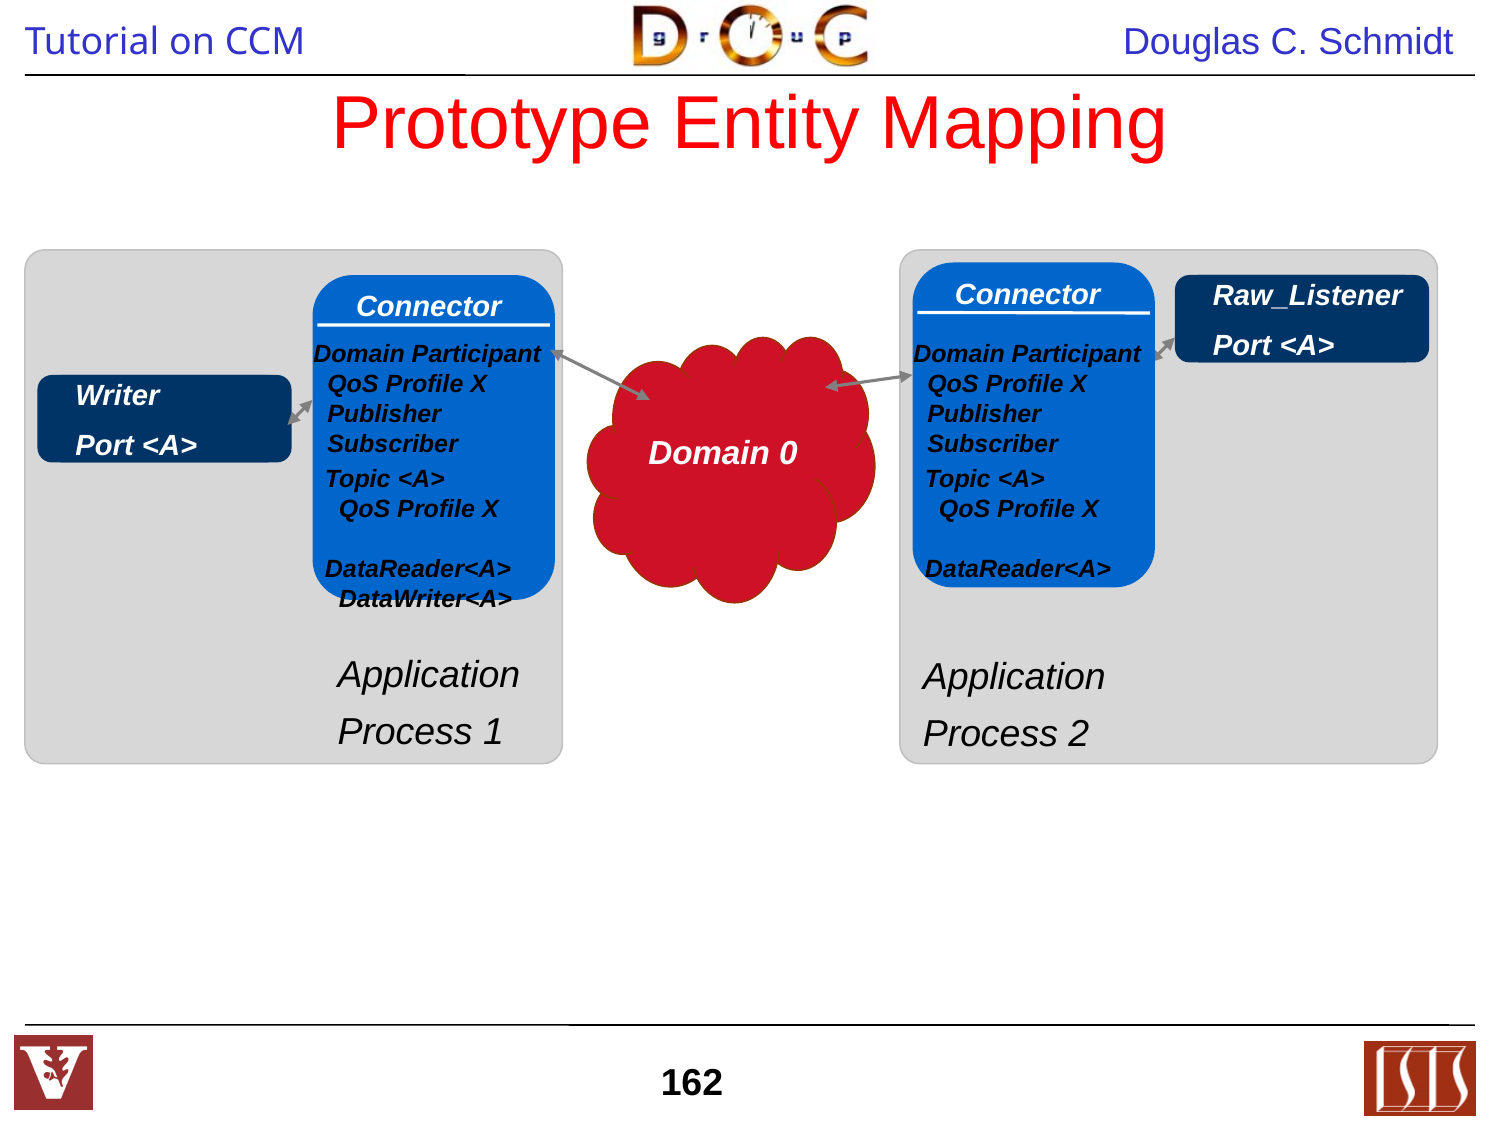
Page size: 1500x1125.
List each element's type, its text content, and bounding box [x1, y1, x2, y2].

picture [624, 0, 875, 71]
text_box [37, 374, 292, 463]
title Prototype Entity Mapping [24, 87, 1476, 151]
picture [14, 1035, 93, 1110]
picture [1364, 1041, 1476, 1116]
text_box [587, 337, 876, 604]
text_box [1159, 339, 1169, 360]
text_box Application Process 2 [922, 651, 1117, 755]
text_box [296, 401, 307, 423]
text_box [312, 274, 556, 601]
text_box [899, 249, 1438, 764]
text_box Application Process 1 [337, 649, 531, 753]
text_box [879, 370, 907, 383]
text_box [24, 249, 563, 764]
text_box [559, 349, 582, 367]
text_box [912, 262, 1156, 588]
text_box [1174, 274, 1430, 363]
